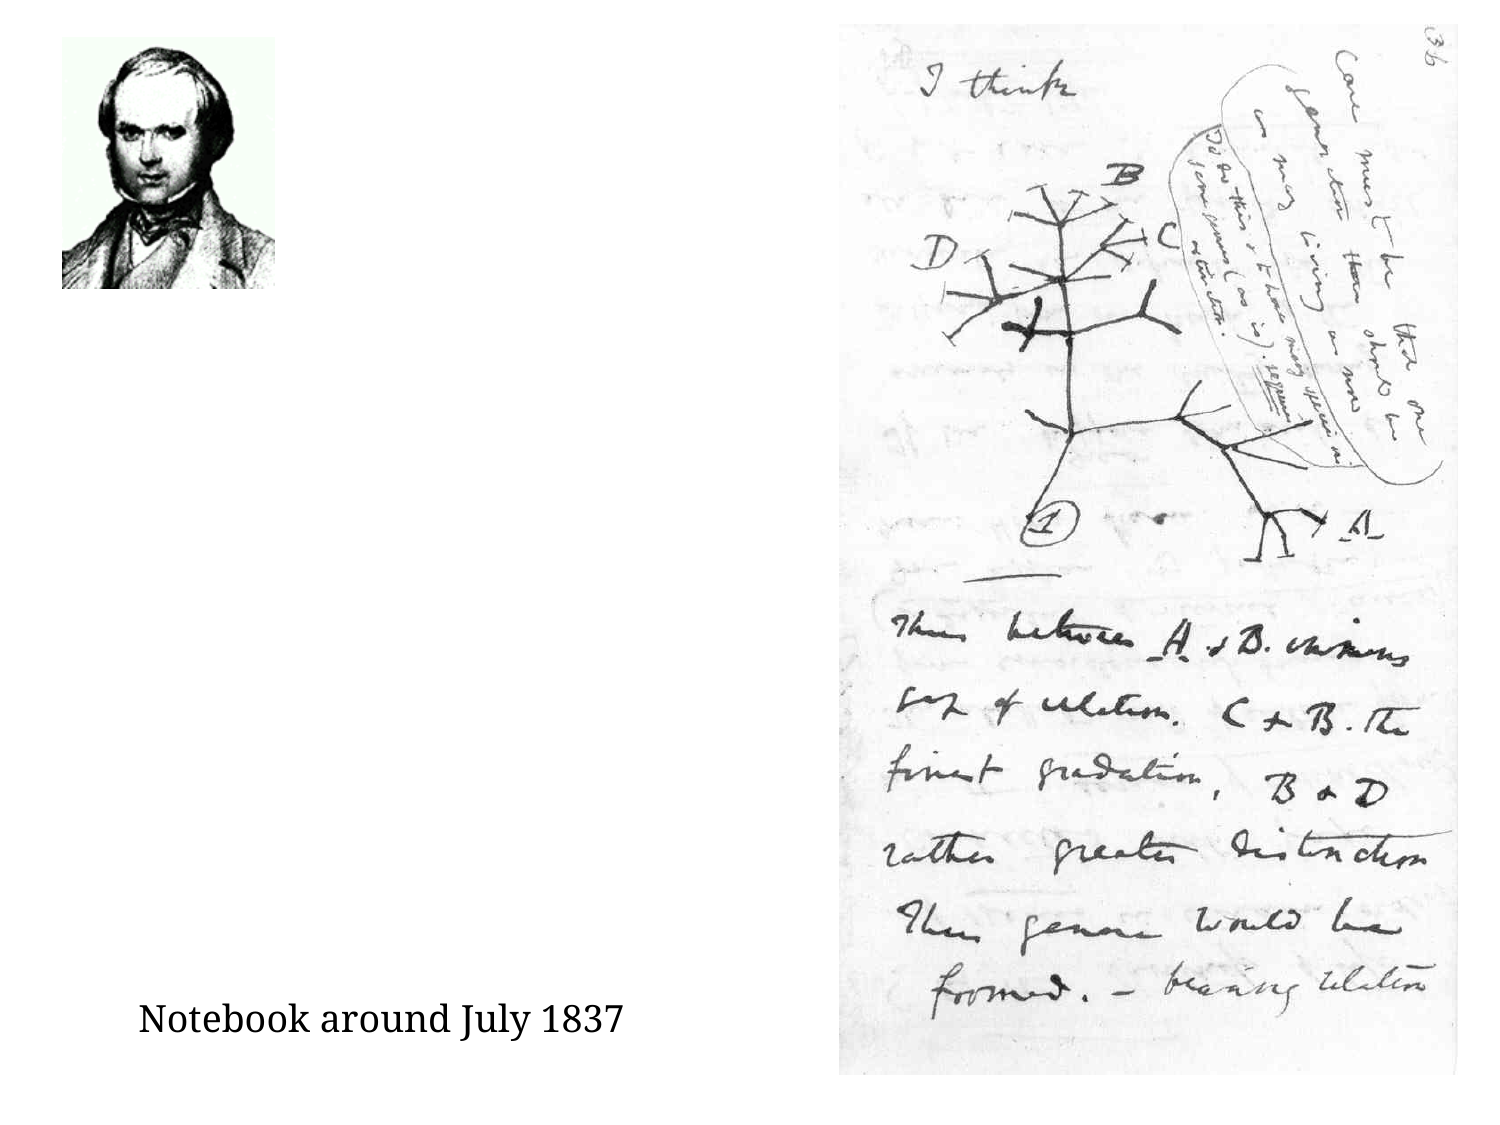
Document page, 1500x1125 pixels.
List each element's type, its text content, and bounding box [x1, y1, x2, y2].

text_box Notebook around July 1837 [123, 987, 641, 1048]
picture [62, 37, 275, 289]
picture [839, 24, 1458, 1076]
